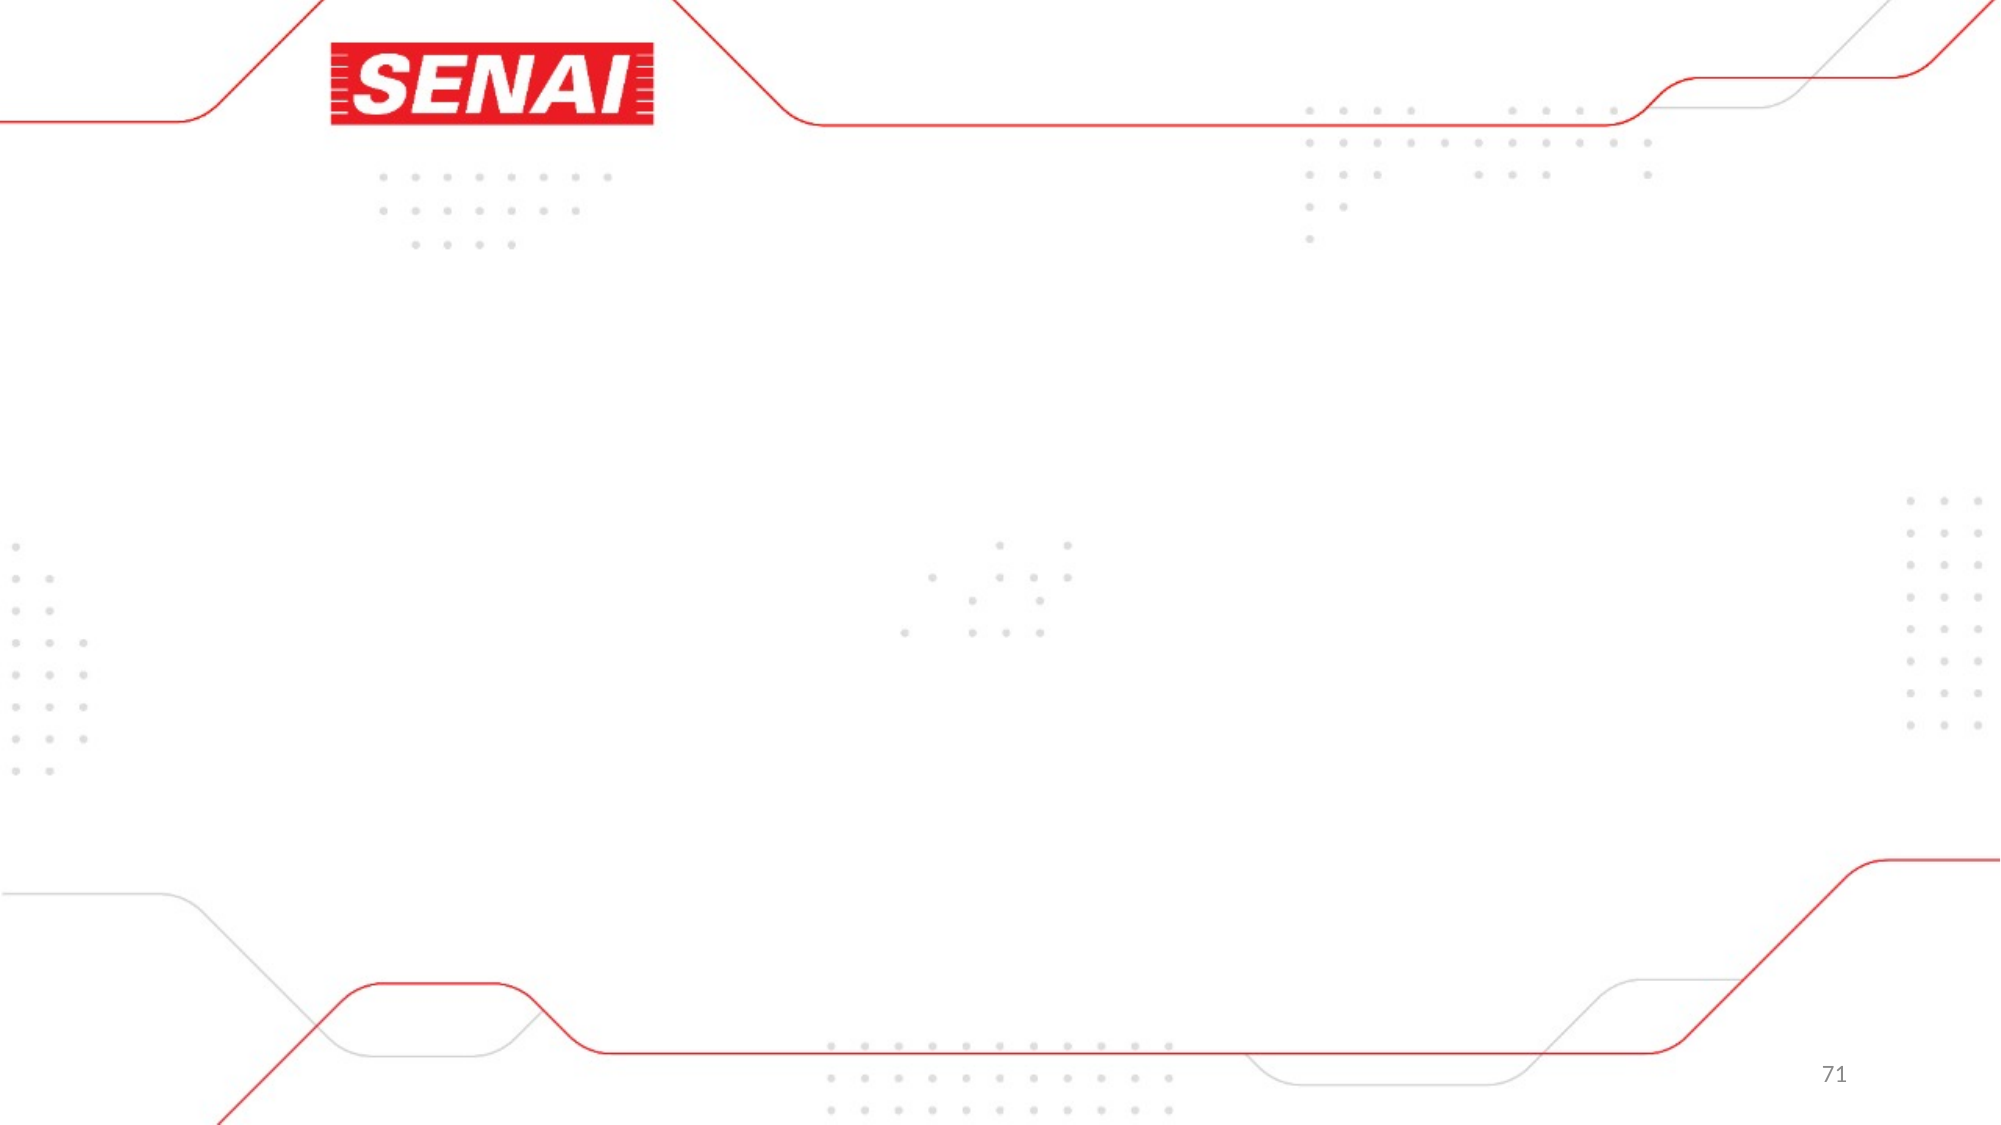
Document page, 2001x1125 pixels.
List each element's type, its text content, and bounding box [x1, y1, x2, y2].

picture [0, 0, 2001, 1125]
slide_number 71 [1412, 1042, 1863, 1103]
